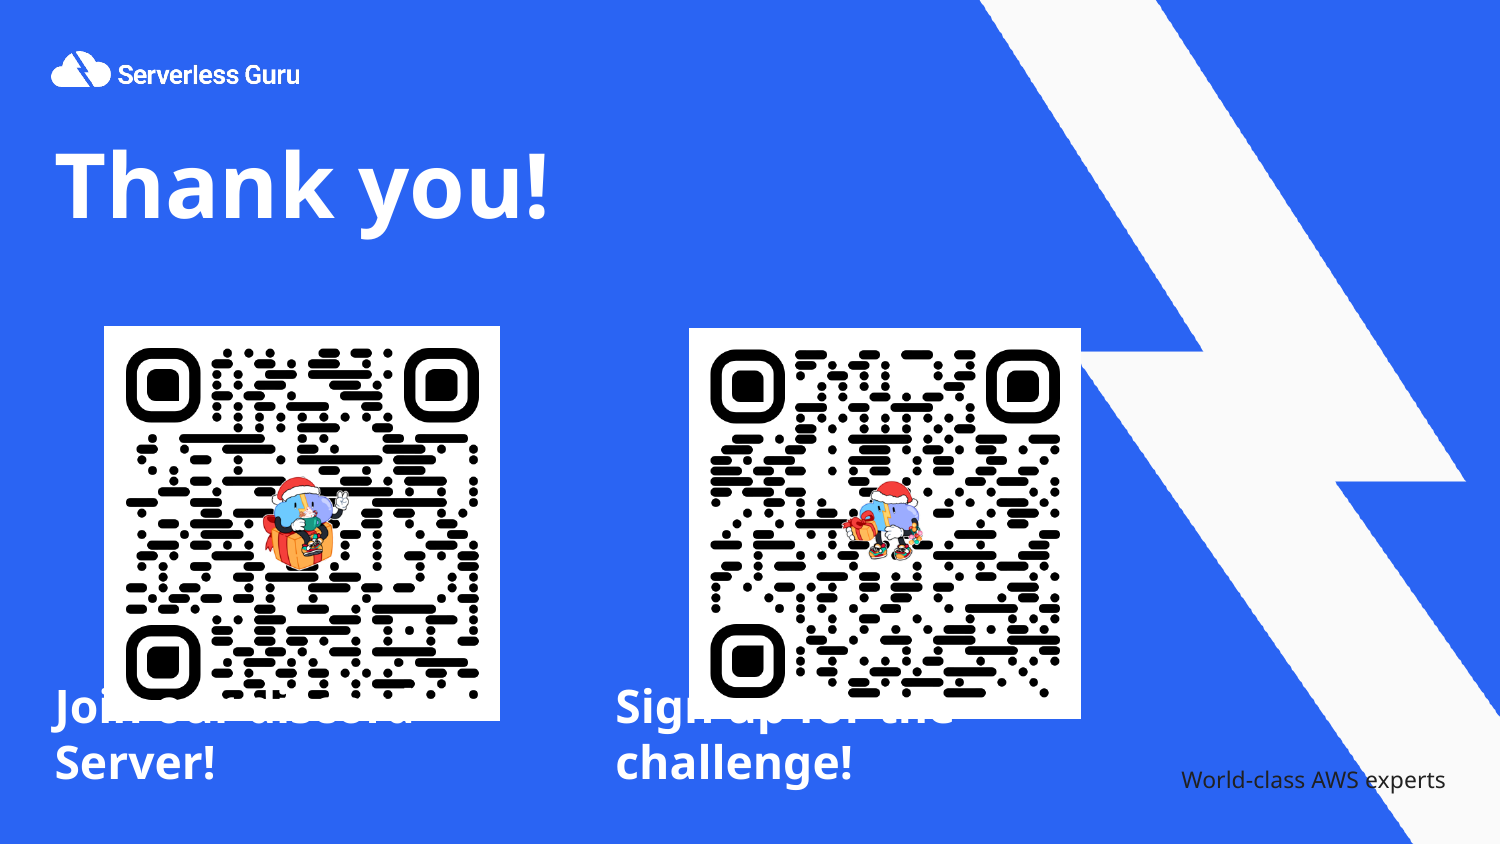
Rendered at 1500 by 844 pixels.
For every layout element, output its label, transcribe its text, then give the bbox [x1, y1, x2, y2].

title Join our discord Server! [39, 722, 565, 804]
title Sign up for the challenge! [600, 722, 1170, 804]
picture [0, 0, 1500, 844]
title Thank you! [39, 113, 1438, 252]
